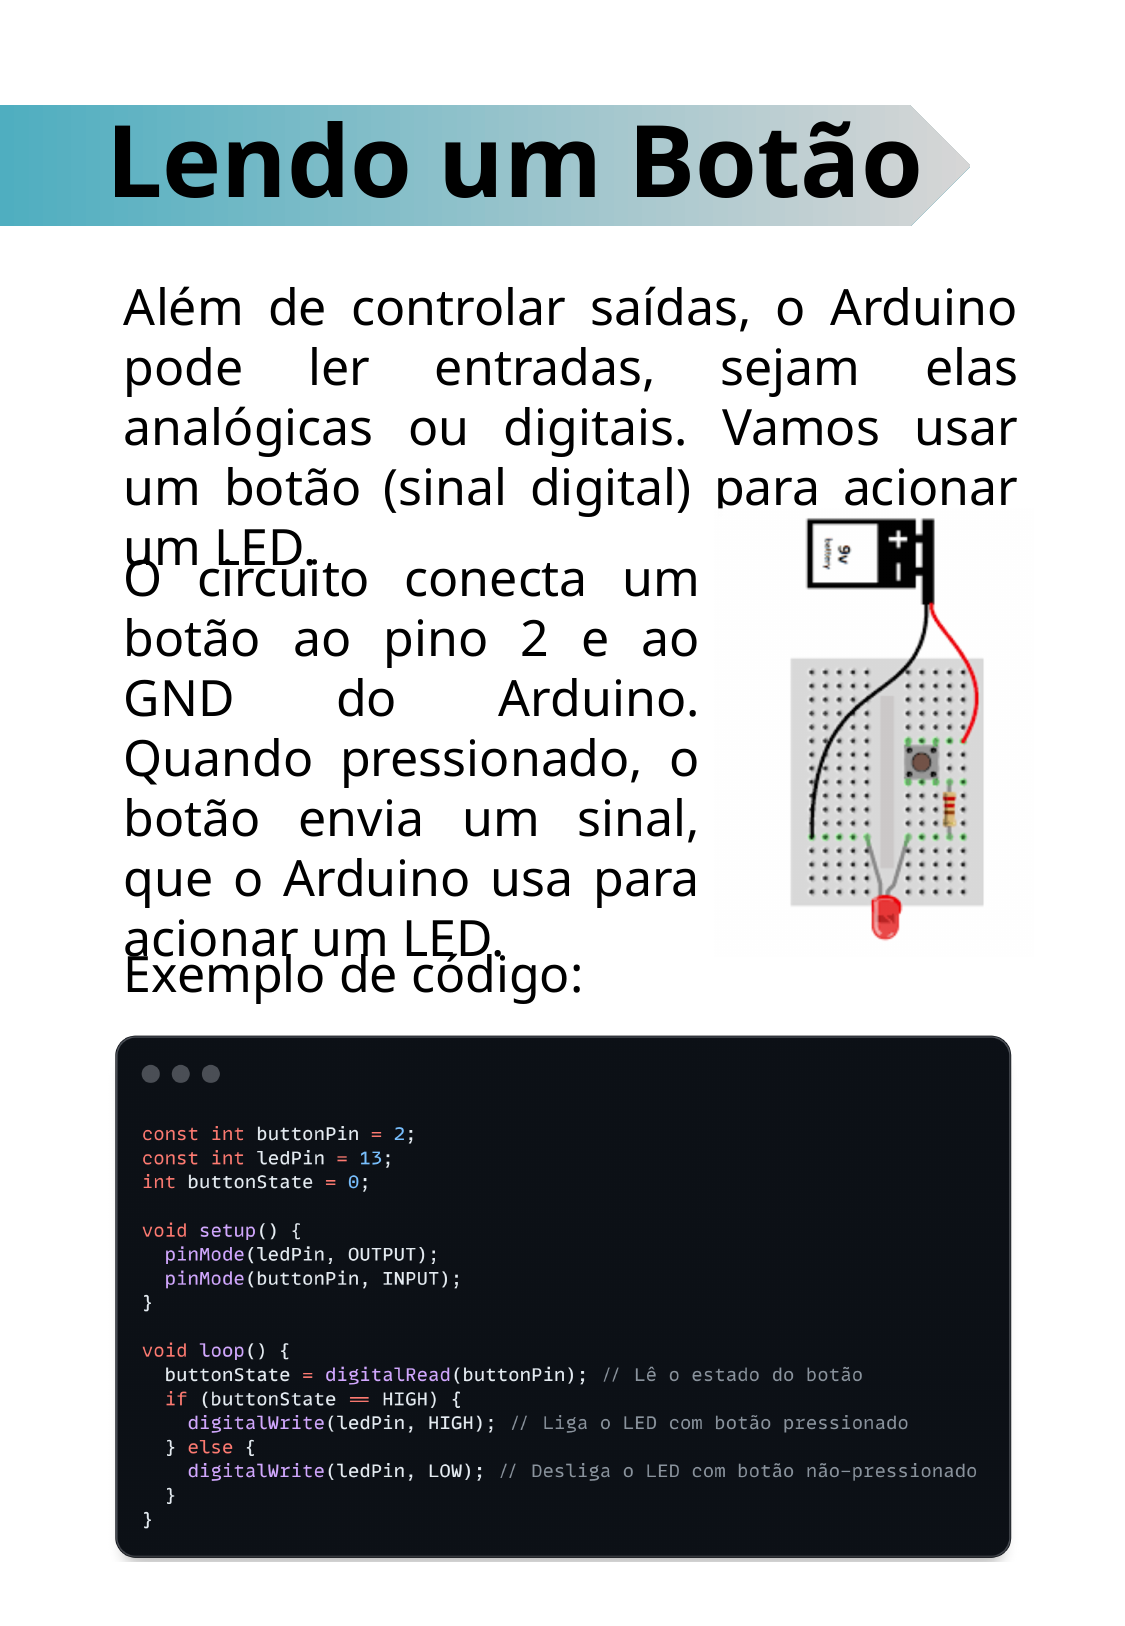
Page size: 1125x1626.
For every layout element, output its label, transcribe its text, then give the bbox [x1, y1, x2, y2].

text_box Lendo um Botão [91, 90, 1034, 225]
text_box Exemplo de código: [109, 935, 1034, 1011]
text_box Além de controlar saídas, o Arduino pode ler entradas, sejam elas analógicas ou digitais. Vamos usar um botão (sinal digital) para acionar um LED. [109, 267, 1034, 539]
picture [91, 1031, 1034, 1562]
text_box [0, 104, 913, 228]
text_box O circuito conecta um botão ao pino 2 e ao GND do Arduino. Quando pressionado, o botão envia um sinal, que o Arduino usa para acionar um LED. [109, 539, 715, 935]
picture [649, 509, 1099, 935]
